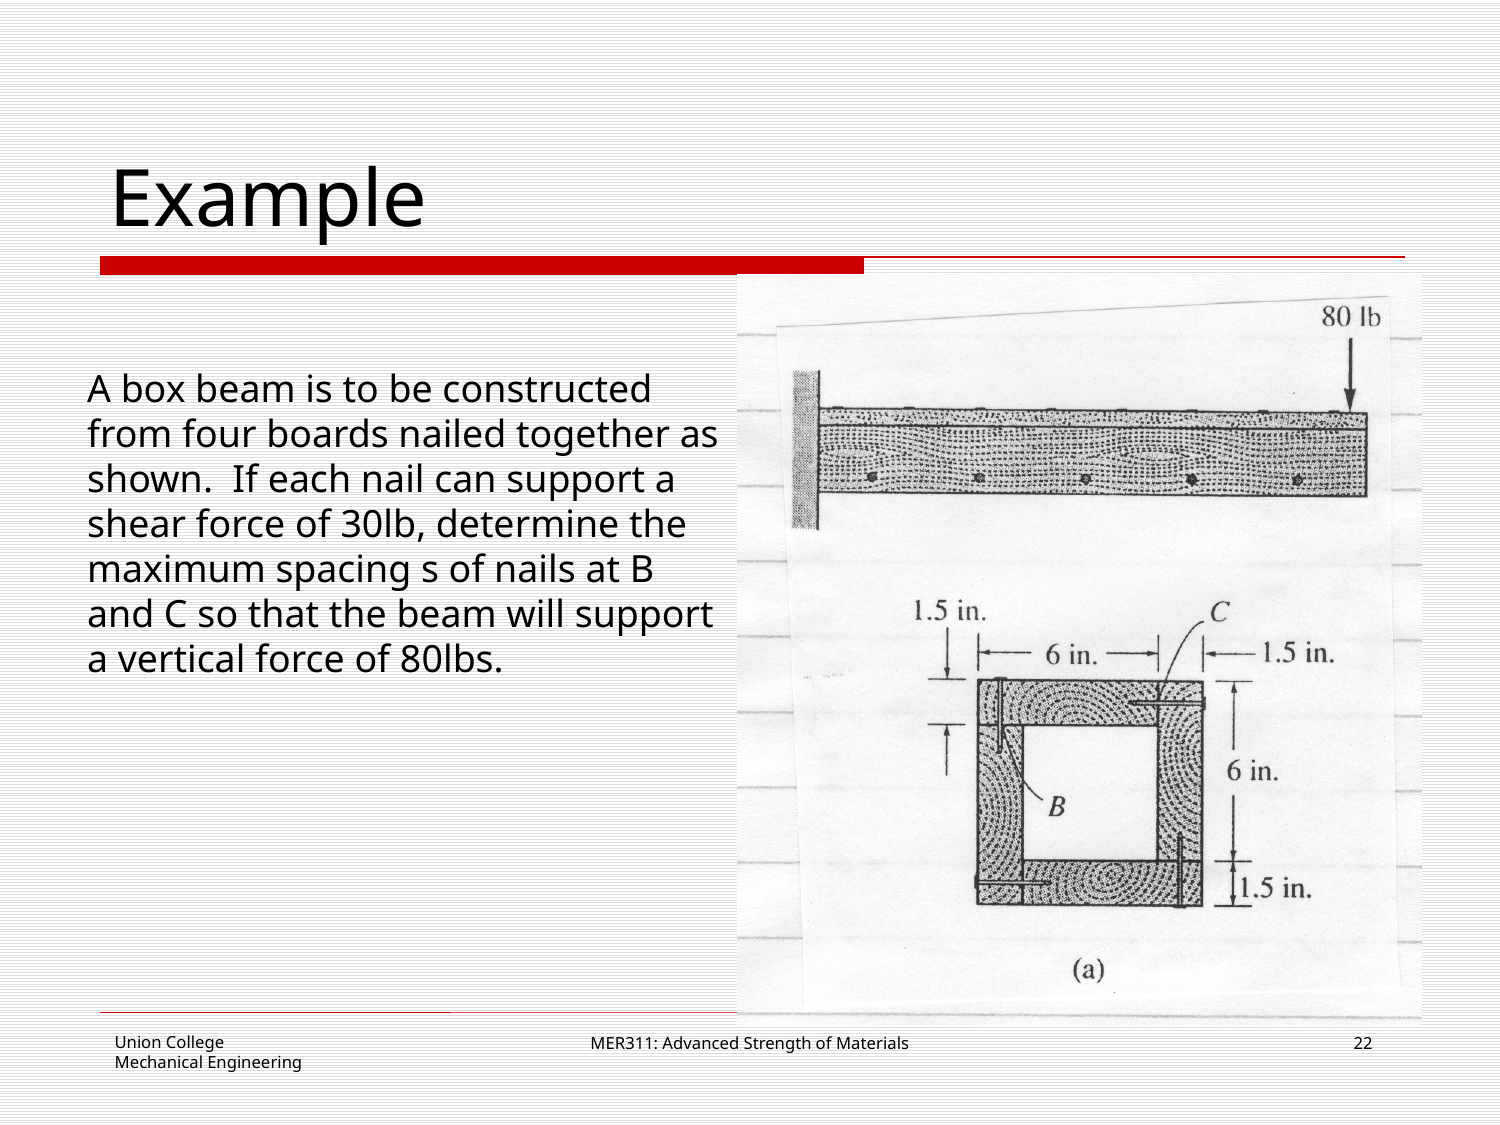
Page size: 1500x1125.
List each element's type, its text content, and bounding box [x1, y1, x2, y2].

footer MER311: Advanced Strength of Materials [512, 1024, 988, 1101]
title Example [93, 49, 1407, 250]
picture [737, 274, 1422, 1026]
slide_number 22 [1074, 1035, 1388, 1101]
text_box A box beam is to be constructed from four boards nailed together as shown. If each nail can support a shear force of 30lb, determine the maximum spacing s of nails at B and C so that the beam will support a vertical force of 80lbs. [72, 357, 732, 687]
